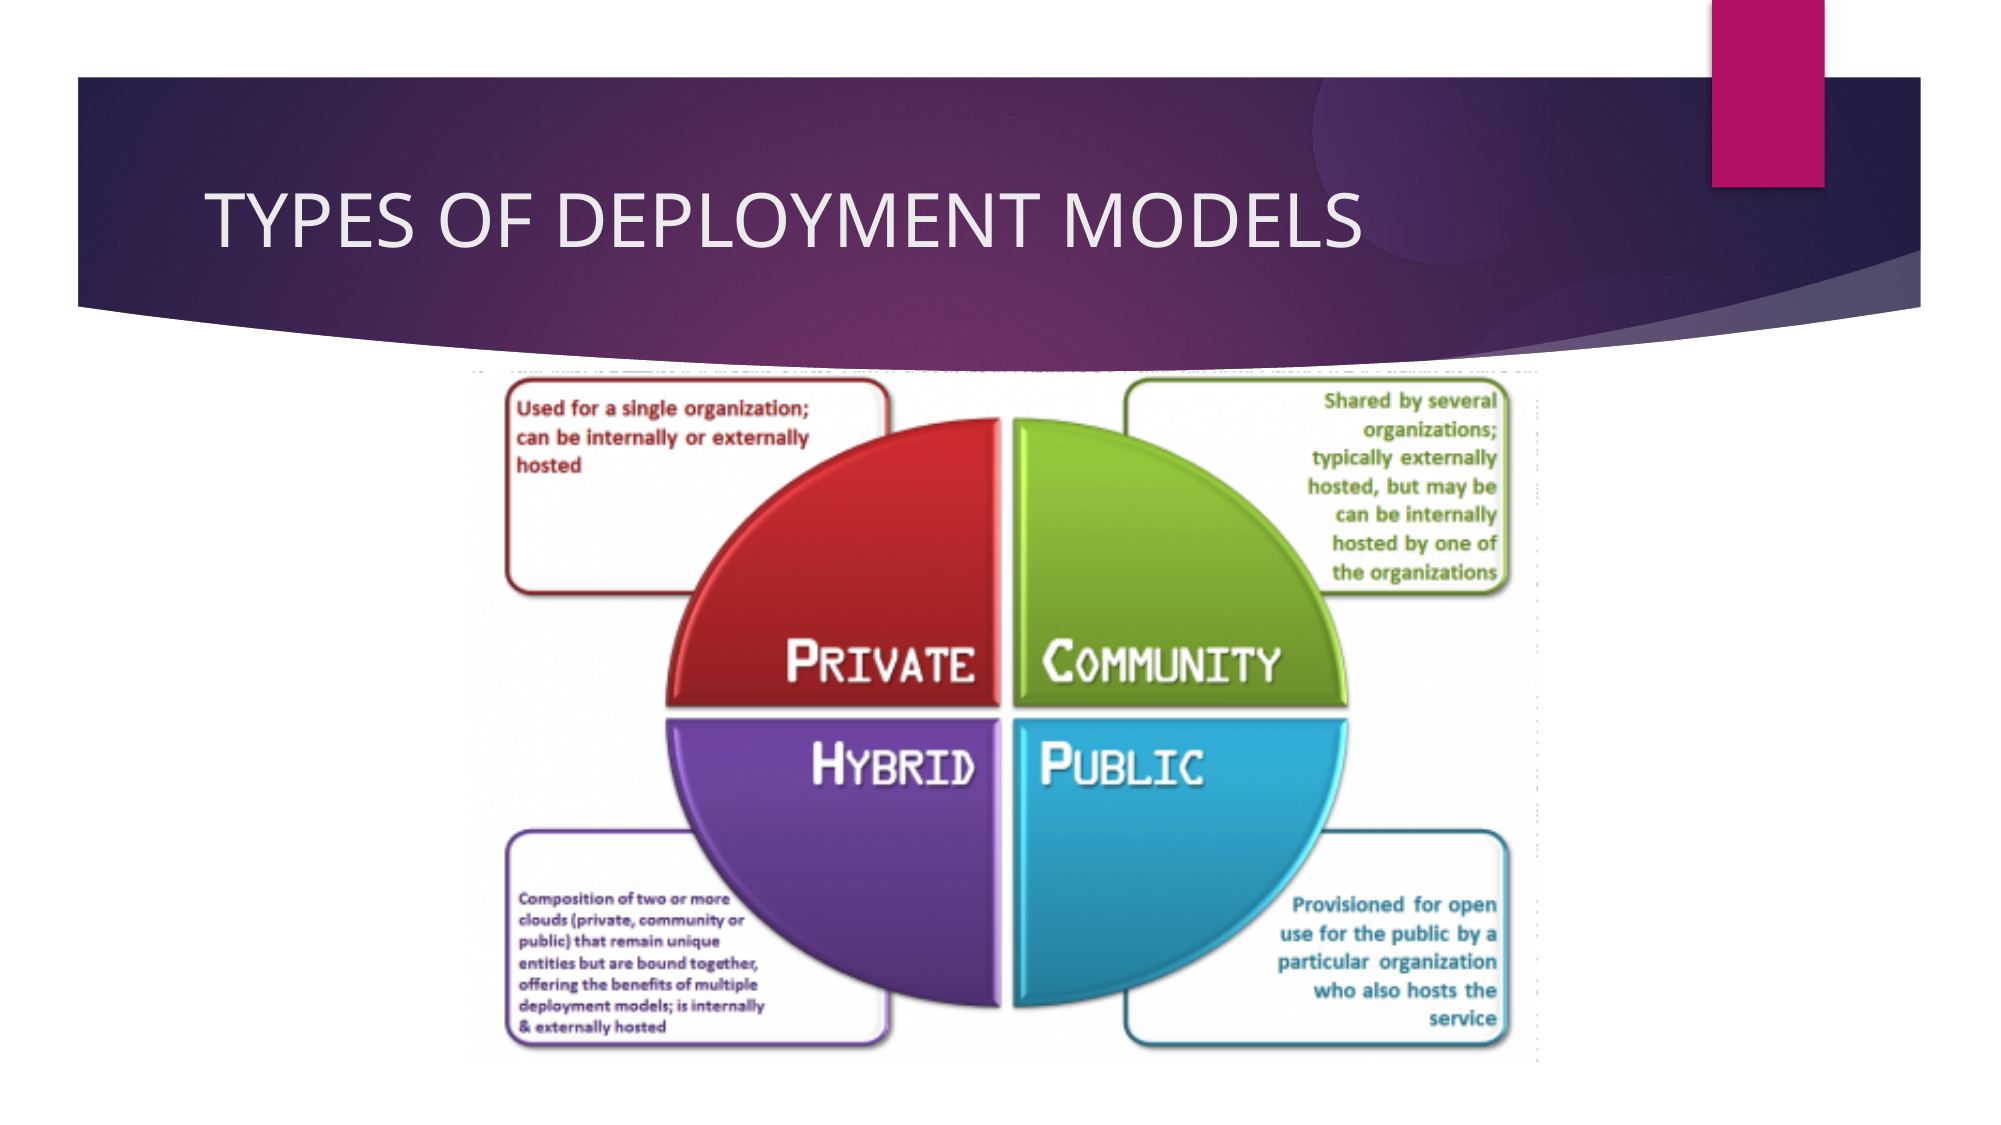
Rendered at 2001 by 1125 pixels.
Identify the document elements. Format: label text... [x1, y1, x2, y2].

text_box [1466, 353, 1479, 358]
text_box [1513, 300, 1785, 354]
picture [79, 78, 1920, 1062]
text_box TYPES OF DEPLOYMENT MODELS [189, 159, 1627, 276]
